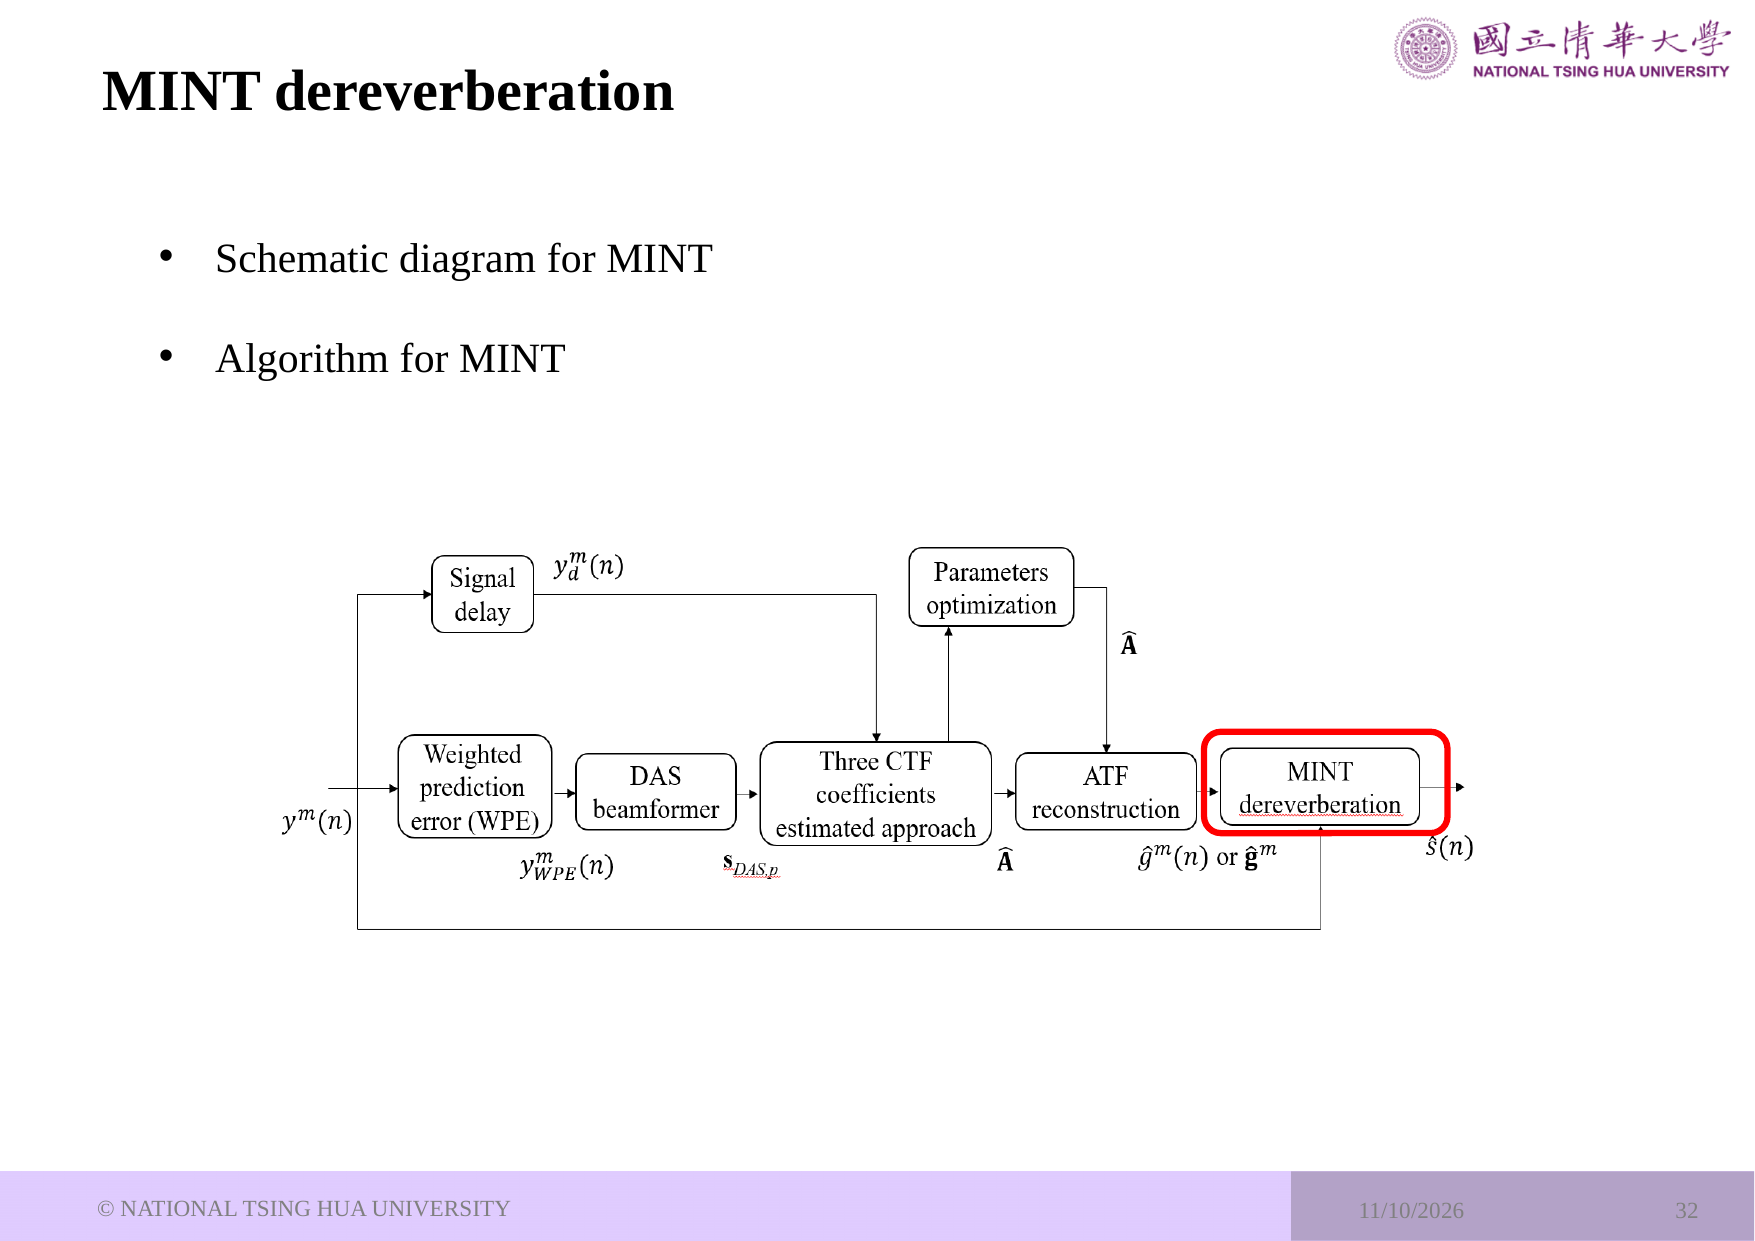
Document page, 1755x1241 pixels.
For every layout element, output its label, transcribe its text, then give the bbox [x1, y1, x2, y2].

footer © NATIONAL TSING HUA UNIVERSITY [82, 1177, 562, 1236]
picture [0, 1171, 1291, 1241]
slide_number 32 [1577, 1180, 1714, 1239]
picture [1388, 2, 1755, 95]
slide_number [1343, 1180, 1551, 1239]
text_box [279, 537, 1475, 943]
text_box Schematic diagram for MINT Algorithm for MINT [0, 172, 1551, 388]
title MINT dereverberation [87, 35, 1257, 140]
